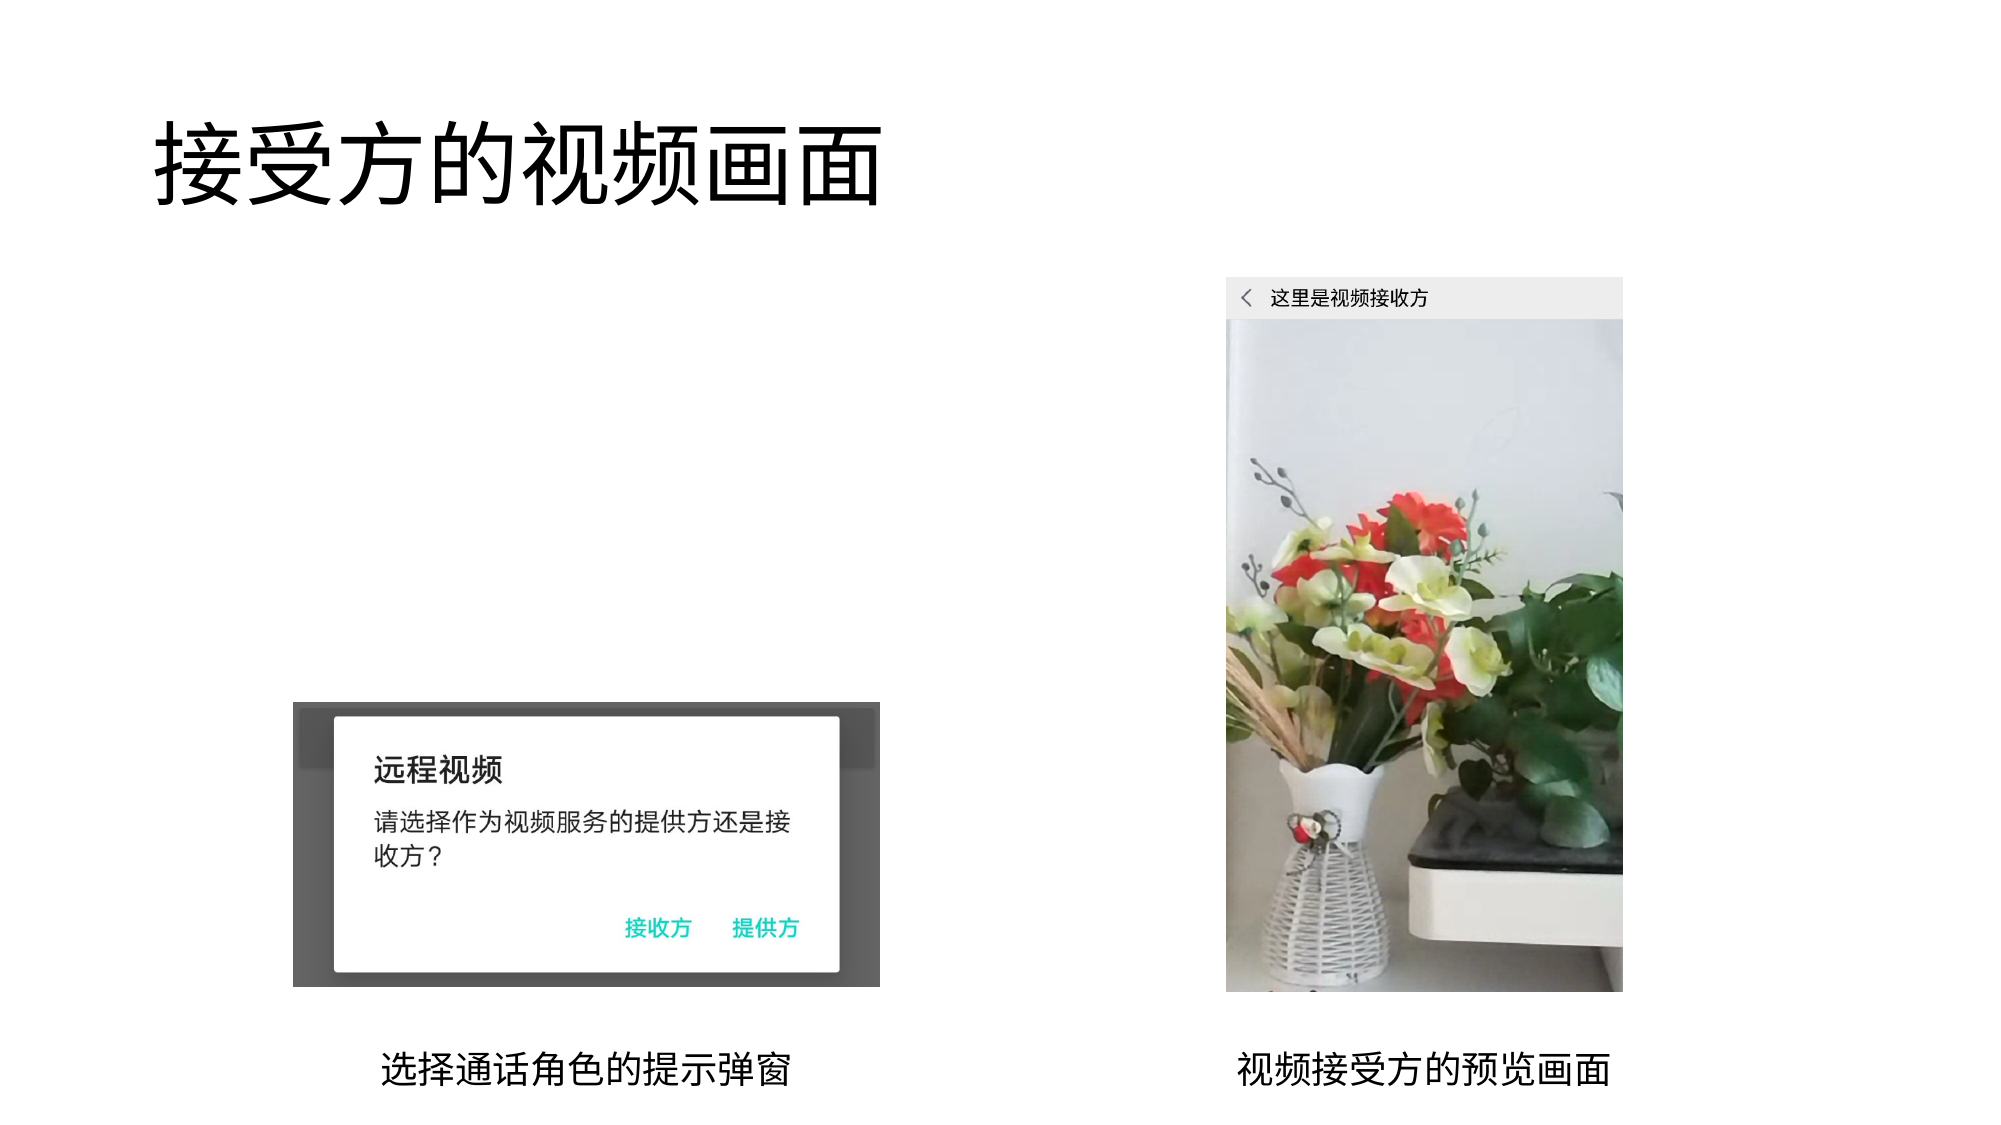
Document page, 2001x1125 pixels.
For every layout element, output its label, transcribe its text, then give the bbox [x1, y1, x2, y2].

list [1226, 277, 1623, 992]
picture [293, 702, 880, 988]
title 接受方的视频画面 [137, 59, 1863, 278]
text_box 视频接受方的预览画面 [1221, 1038, 1627, 1099]
text_box 选择通话角色的提示弹窗 [365, 1038, 808, 1099]
